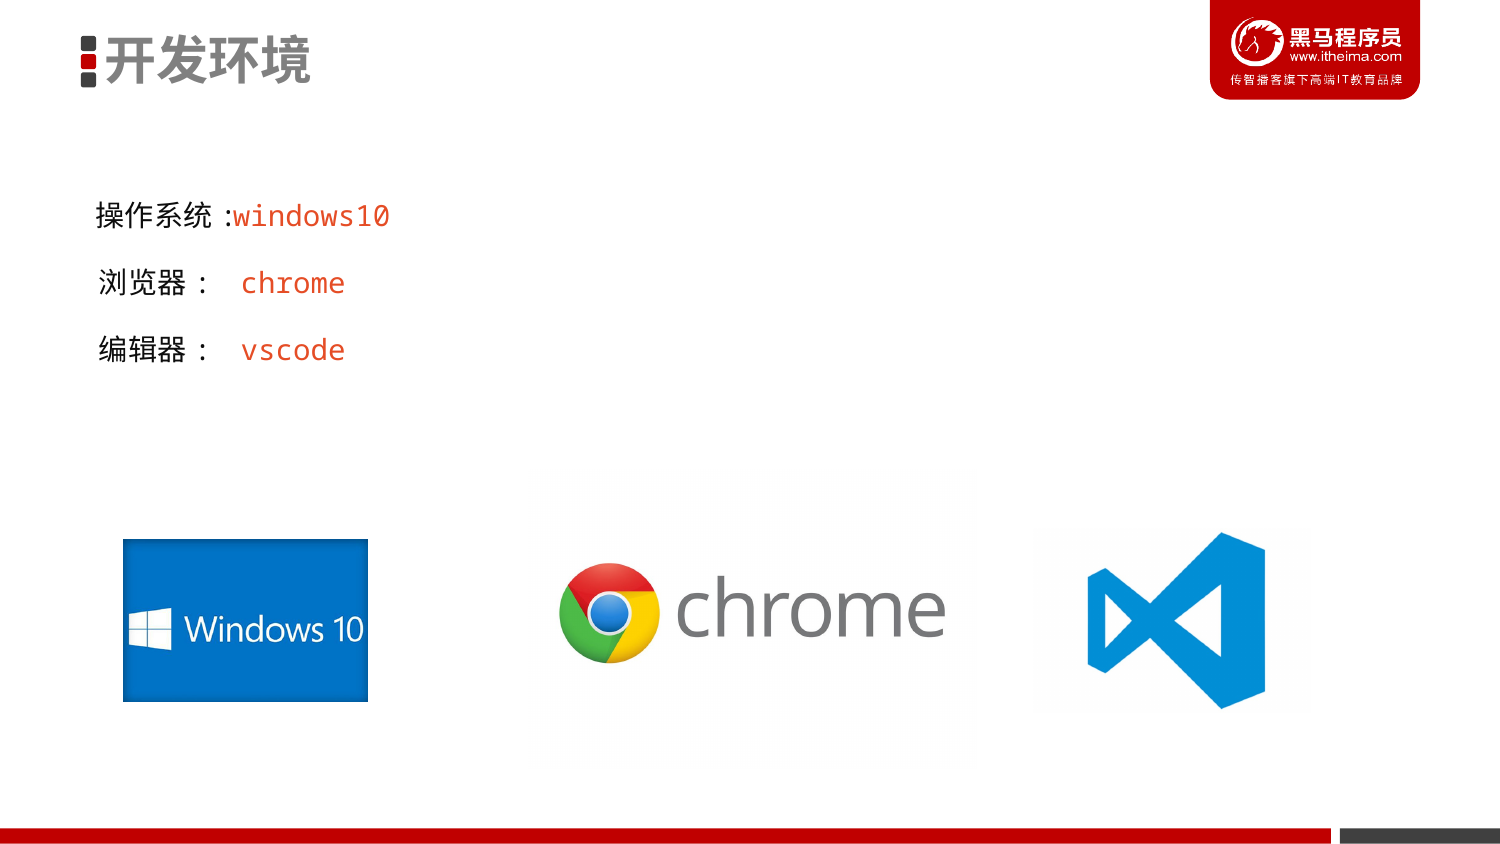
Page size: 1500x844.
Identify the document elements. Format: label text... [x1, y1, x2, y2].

text_box chrome [225, 257, 361, 307]
text_box vscode [225, 324, 361, 374]
picture [1212, 8, 1421, 94]
text_box 编辑器: [84, 323, 226, 374]
text_box 操作系统: [80, 189, 218, 240]
text_box windows10 [218, 189, 406, 240]
picture [527, 469, 977, 769]
picture [122, 538, 368, 702]
text_box 开发环境 [89, 20, 328, 98]
text_box 浏览器: [84, 256, 226, 307]
picture [1033, 527, 1311, 713]
